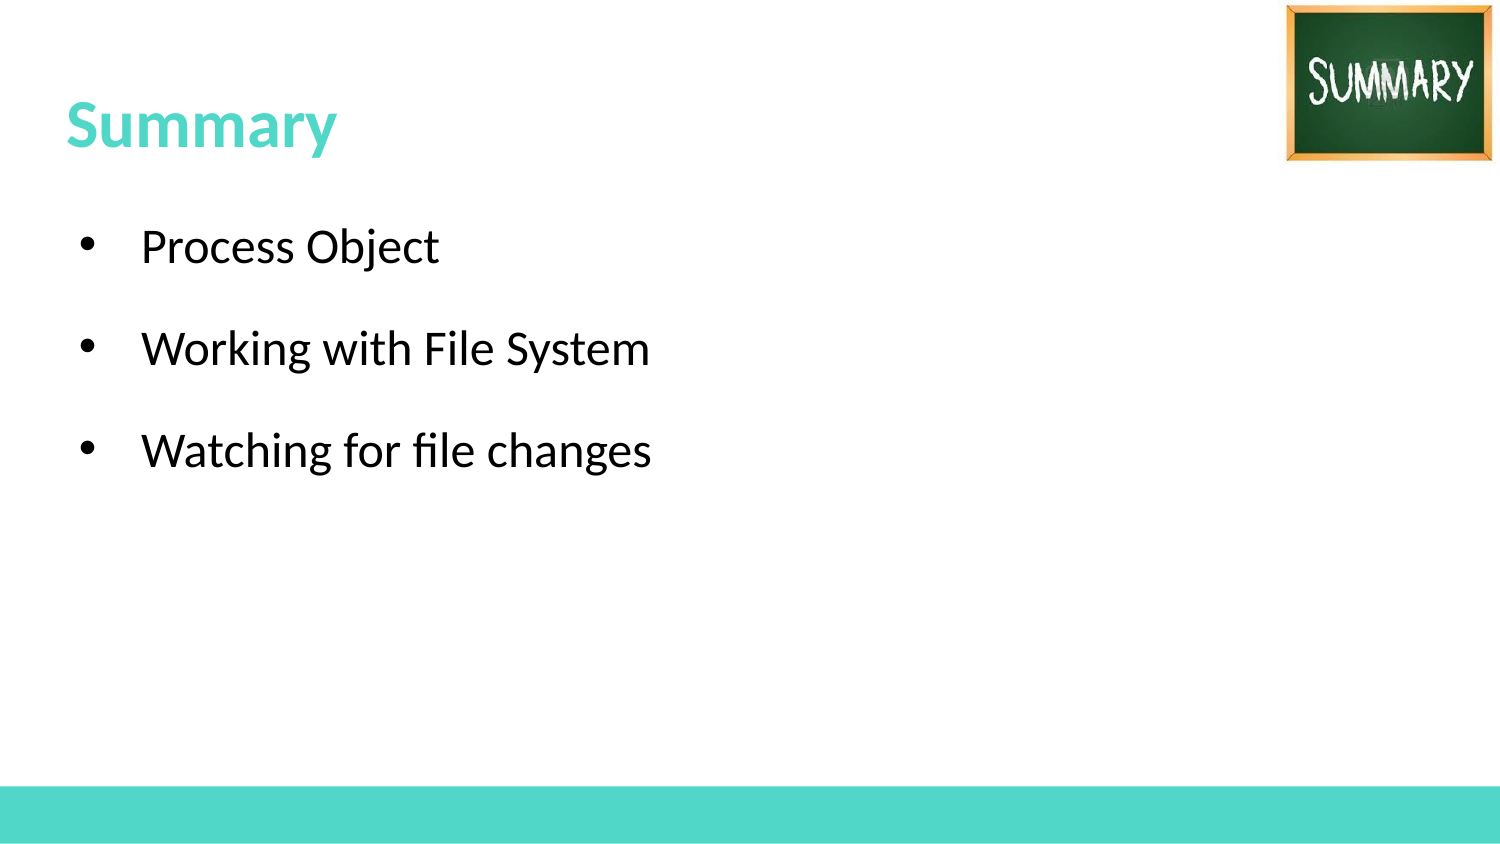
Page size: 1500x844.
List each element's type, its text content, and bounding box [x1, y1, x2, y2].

list Process Object Working with File System Watching for file changes [51, 189, 1449, 750]
picture [1264, 0, 1500, 167]
title Summary [51, 72, 1278, 167]
